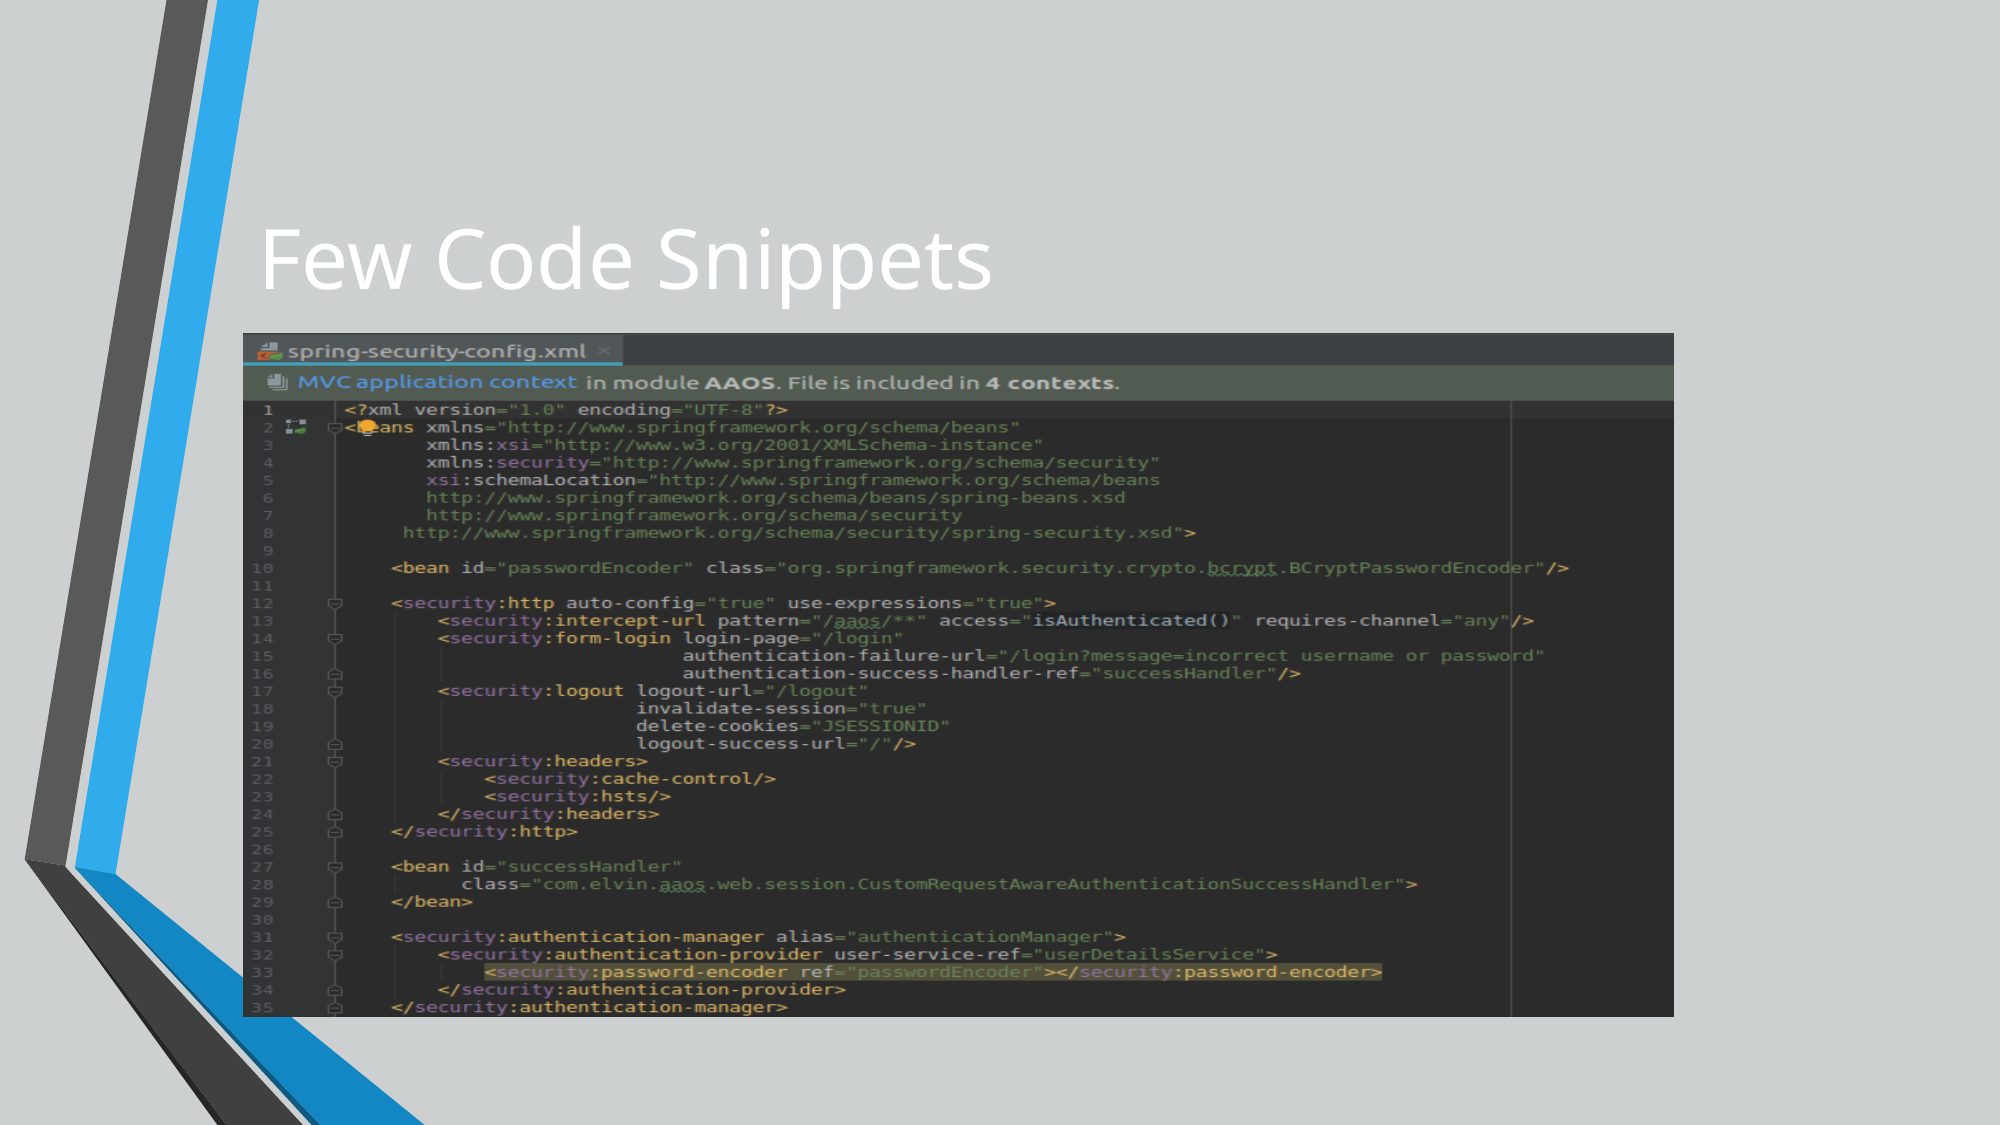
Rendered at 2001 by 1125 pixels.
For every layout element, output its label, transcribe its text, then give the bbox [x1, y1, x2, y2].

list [243, 333, 1674, 1017]
title Few Code Snippets [243, 112, 1887, 400]
